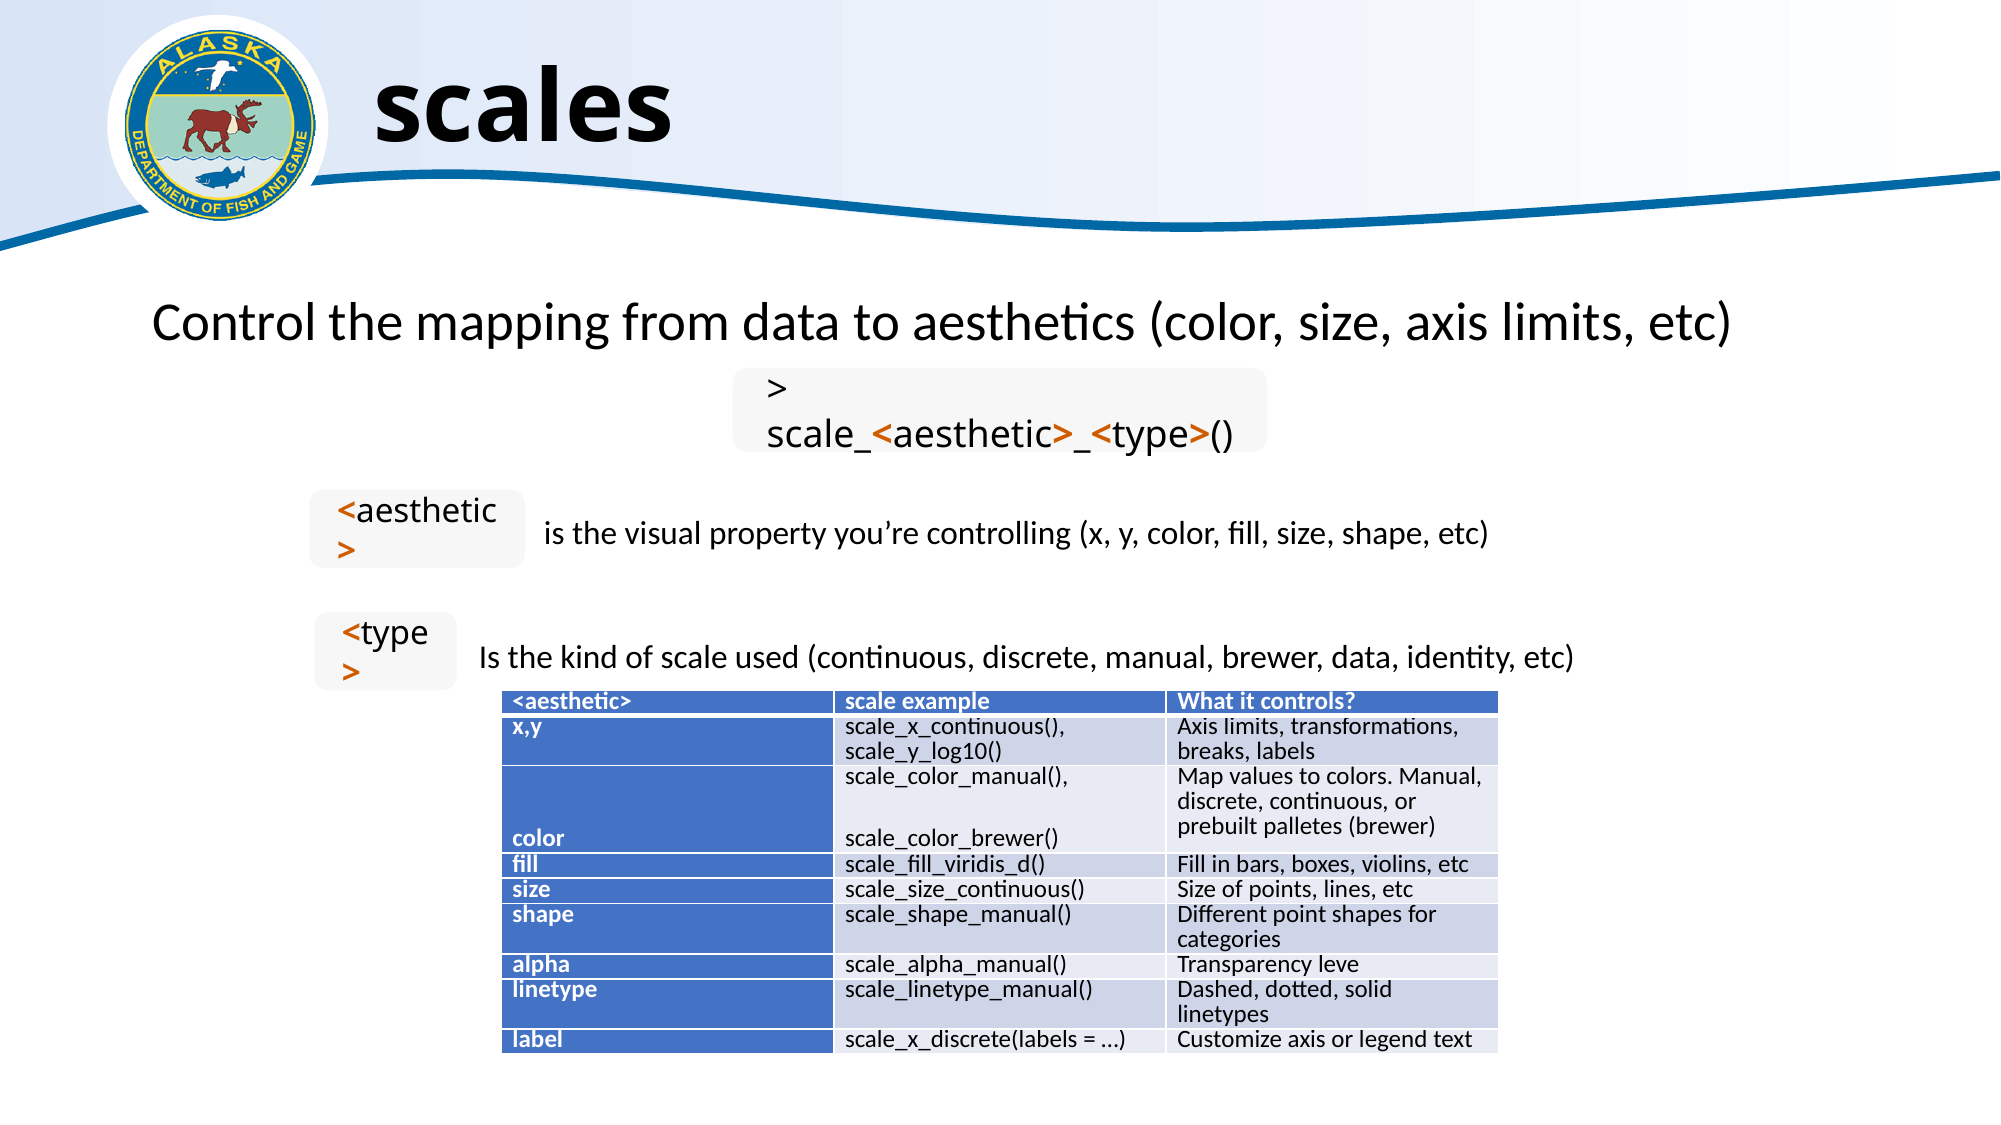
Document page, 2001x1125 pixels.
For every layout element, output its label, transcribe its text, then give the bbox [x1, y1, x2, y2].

table_cell size [502, 879, 833, 903]
table_cell Axis limits, transformations, breaks, labels [1167, 718, 1498, 765]
table_cell color [502, 766, 833, 852]
table_cell alpha [502, 955, 833, 978]
list Control the mapping from data to aesthetics (color, size, axis limits, etc) [137, 285, 1863, 361]
table_cell scale_size_continuous() [835, 879, 1165, 903]
table_cell scale_fill_viridis_d() [835, 854, 1165, 877]
table_cell shape [502, 904, 833, 953]
table_cell x,y [502, 718, 833, 765]
table_cell scale_alpha_manual() [835, 955, 1165, 978]
table_cell scale_x_discrete(labels = …) [835, 1030, 1165, 1053]
table_header scale example [835, 691, 1165, 713]
table_cell Customize axis or legend text [1167, 1030, 1498, 1053]
table_cell fill [502, 854, 833, 877]
picture [35, 17, 404, 231]
table_cell scale_shape_manual() [835, 904, 1165, 953]
table_cell Map values to colors. Manual, discrete, continuous, or prebuilt palletes (brewer) [1167, 766, 1498, 852]
table_cell scale_x_continuous(), scale_y_log10() [835, 718, 1165, 765]
table_header <aesthetic> [502, 691, 833, 713]
table_cell Fill in bars, boxes, violins, etc [1167, 854, 1498, 877]
table_cell label [502, 1030, 833, 1053]
table_cell Dashed, dotted, solid linetypes [1167, 980, 1498, 1028]
table_cell Size of points, lines, etc [1167, 879, 1498, 903]
table_header What it controls? [1167, 691, 1498, 713]
text_box > scale_<aesthetic>_<type>() [731, 366, 1269, 453]
title scales [358, 0, 2000, 218]
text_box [319, 489, 1681, 691]
table_cell Transparency leve [1167, 955, 1498, 978]
table_cell linetype [502, 980, 833, 1028]
table_cell Different point shapes for categories [1167, 904, 1498, 953]
table_cell scale_color_manual(), scale_color_brewer() [835, 766, 1165, 852]
table_cell scale_linetype_manual() [835, 980, 1165, 1028]
